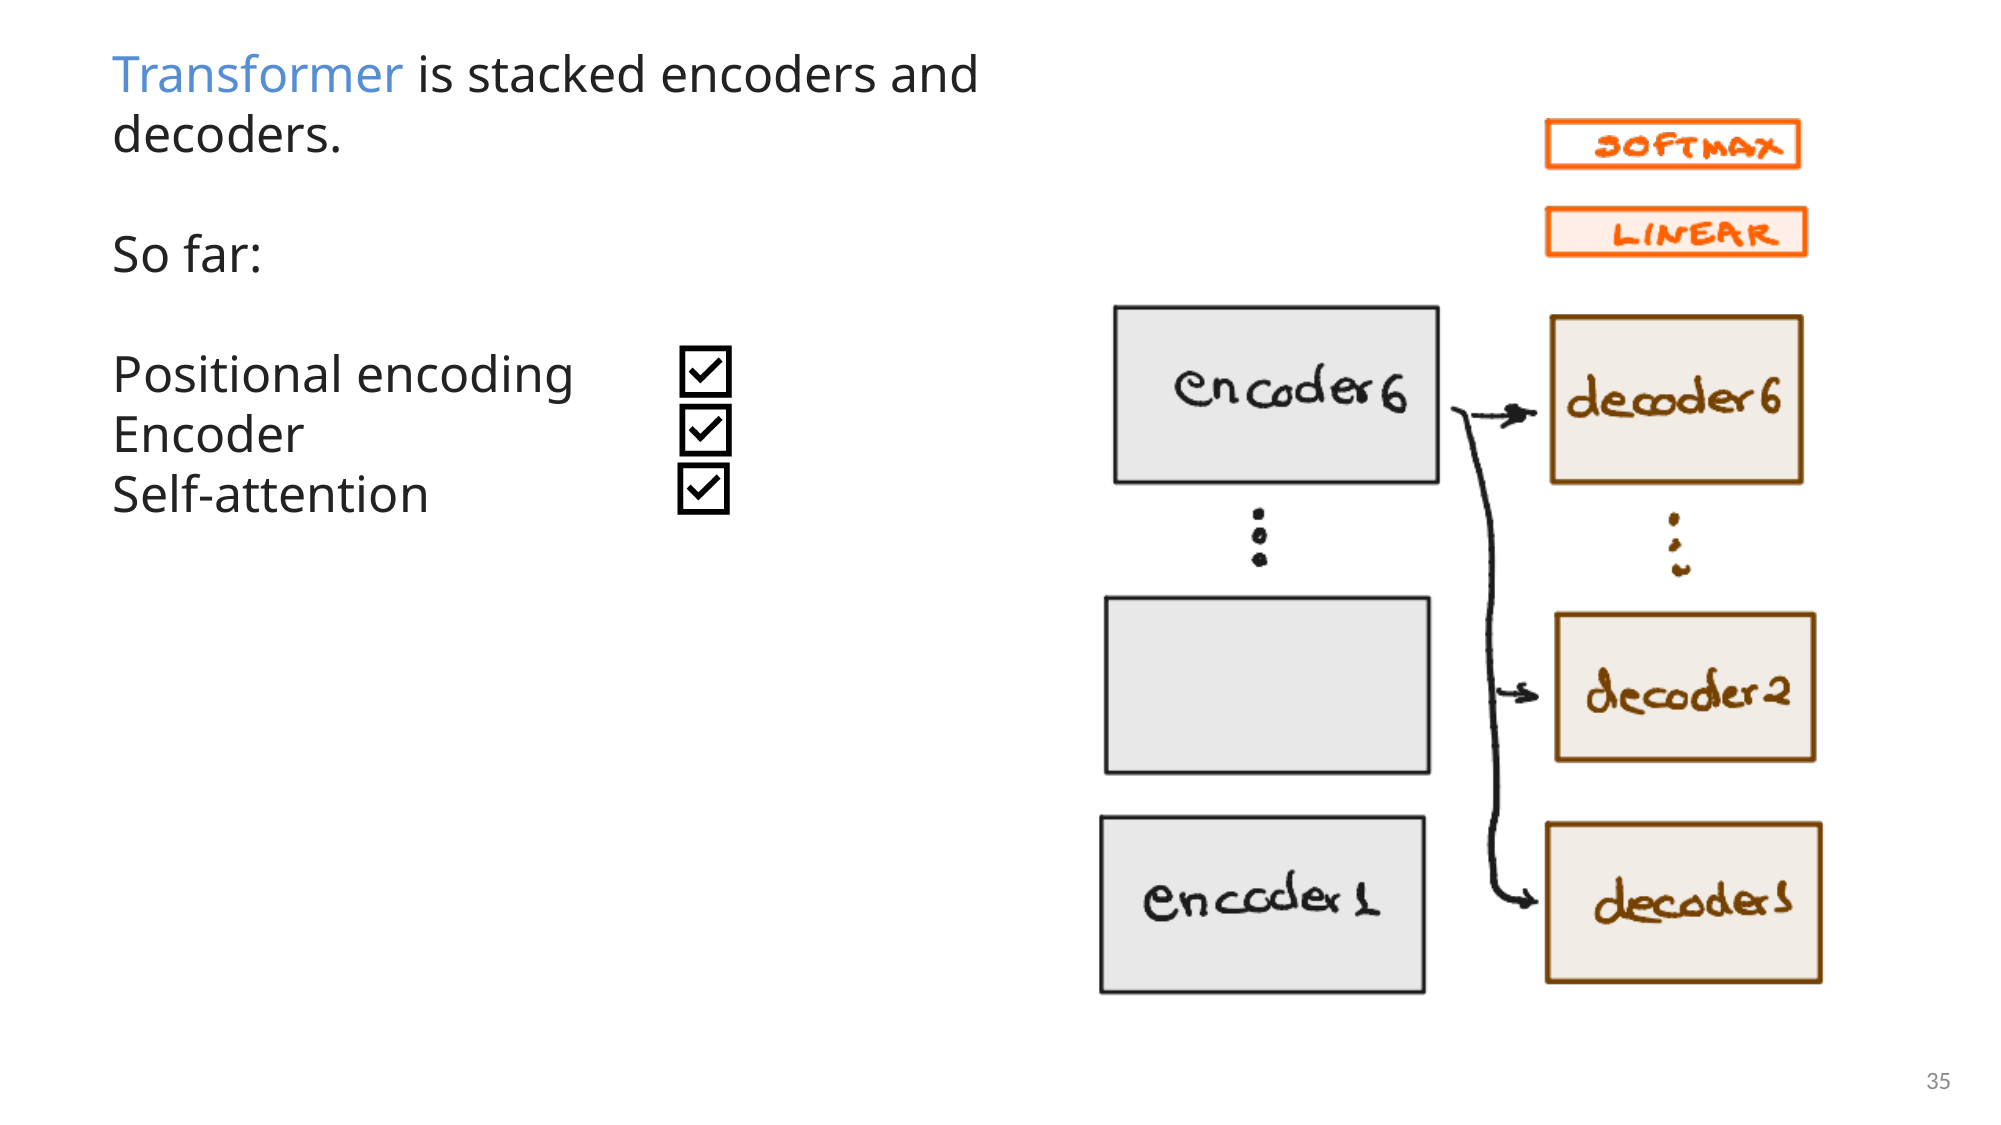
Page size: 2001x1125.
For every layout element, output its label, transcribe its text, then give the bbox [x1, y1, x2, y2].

text_box Transformer is stacked encoders and decoders. So far: Positional encoding Encoder Self-attention [98, 35, 1144, 590]
picture [1097, 95, 1843, 1030]
slide_number 35 [1500, 1050, 1967, 1110]
picture [657, 325, 752, 536]
